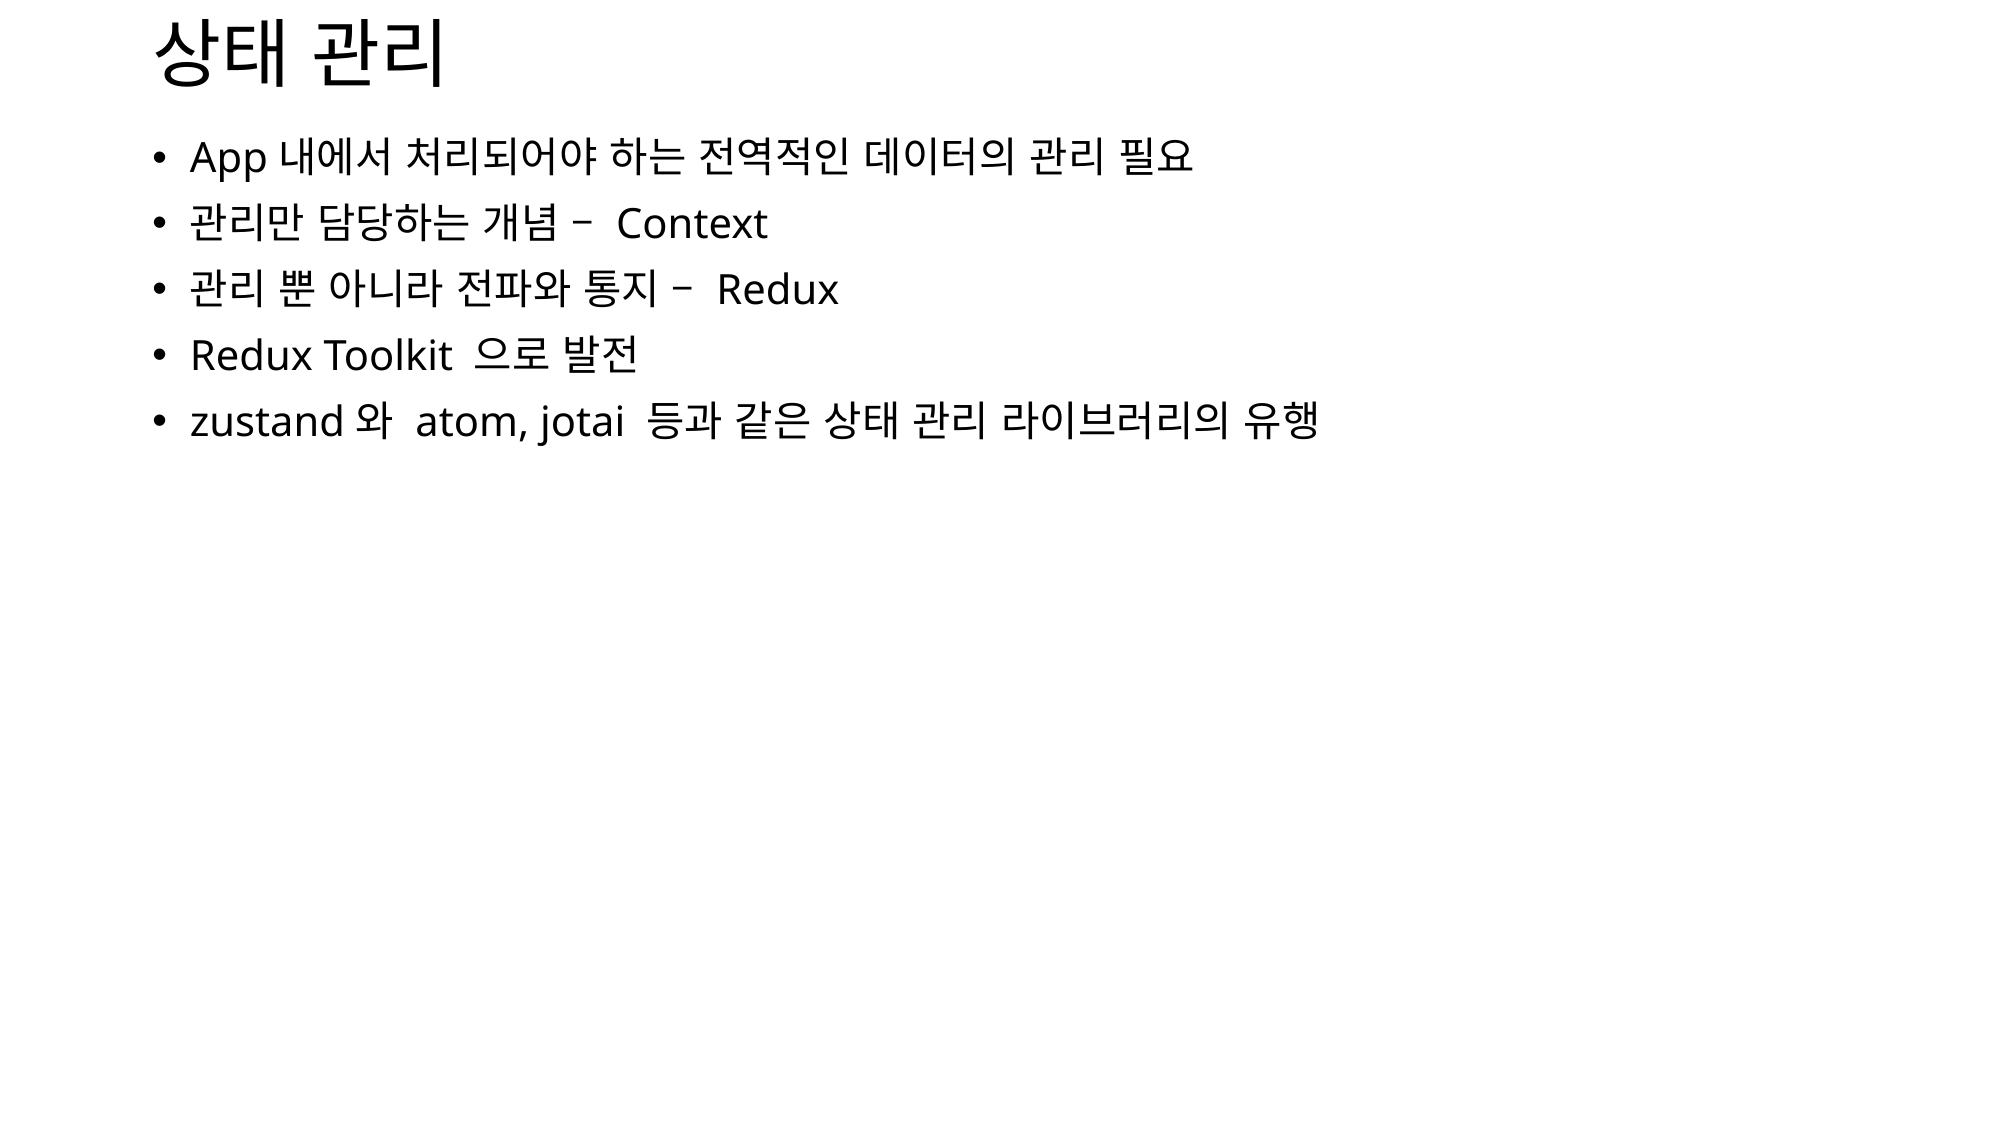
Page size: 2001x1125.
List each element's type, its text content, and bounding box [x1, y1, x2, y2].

list App내에서 처리되어야 하는 전역적인 데이터의 관리 필요 관리만 담당하는 개념 – Context 관리 뿐 아니라 전파와 통지 – Redux Redux Toolkit 으로 발전 zustand와 atom, jotai 등과 같은 상태 관리 라이브러리의 유행 [137, 129, 1863, 1014]
title 상태 관리 [137, 3, 1863, 112]
